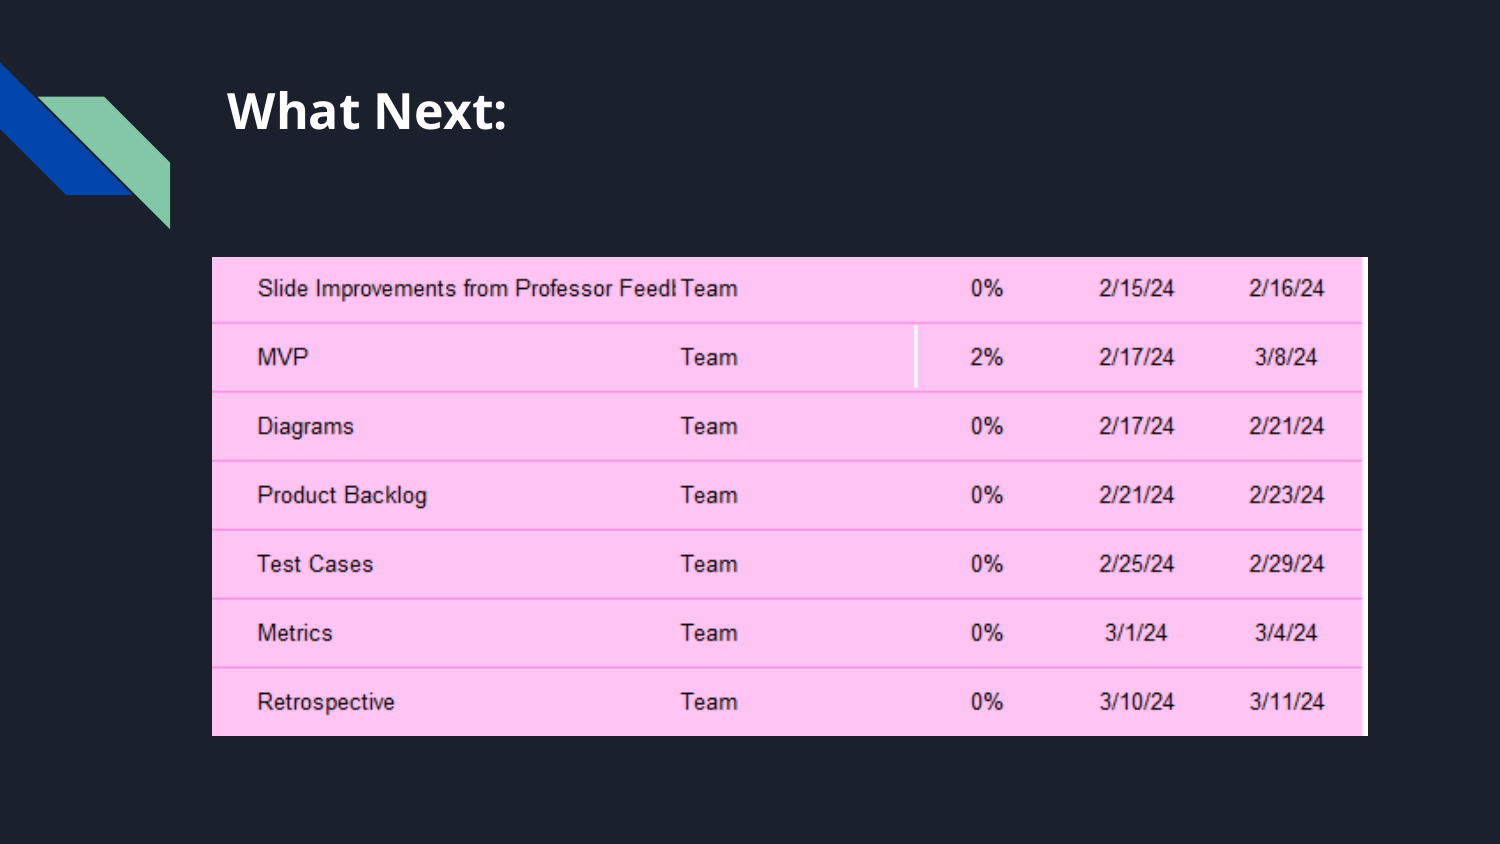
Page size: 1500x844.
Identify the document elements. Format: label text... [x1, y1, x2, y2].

title What Next: [212, 64, 1368, 215]
picture [212, 257, 1368, 736]
